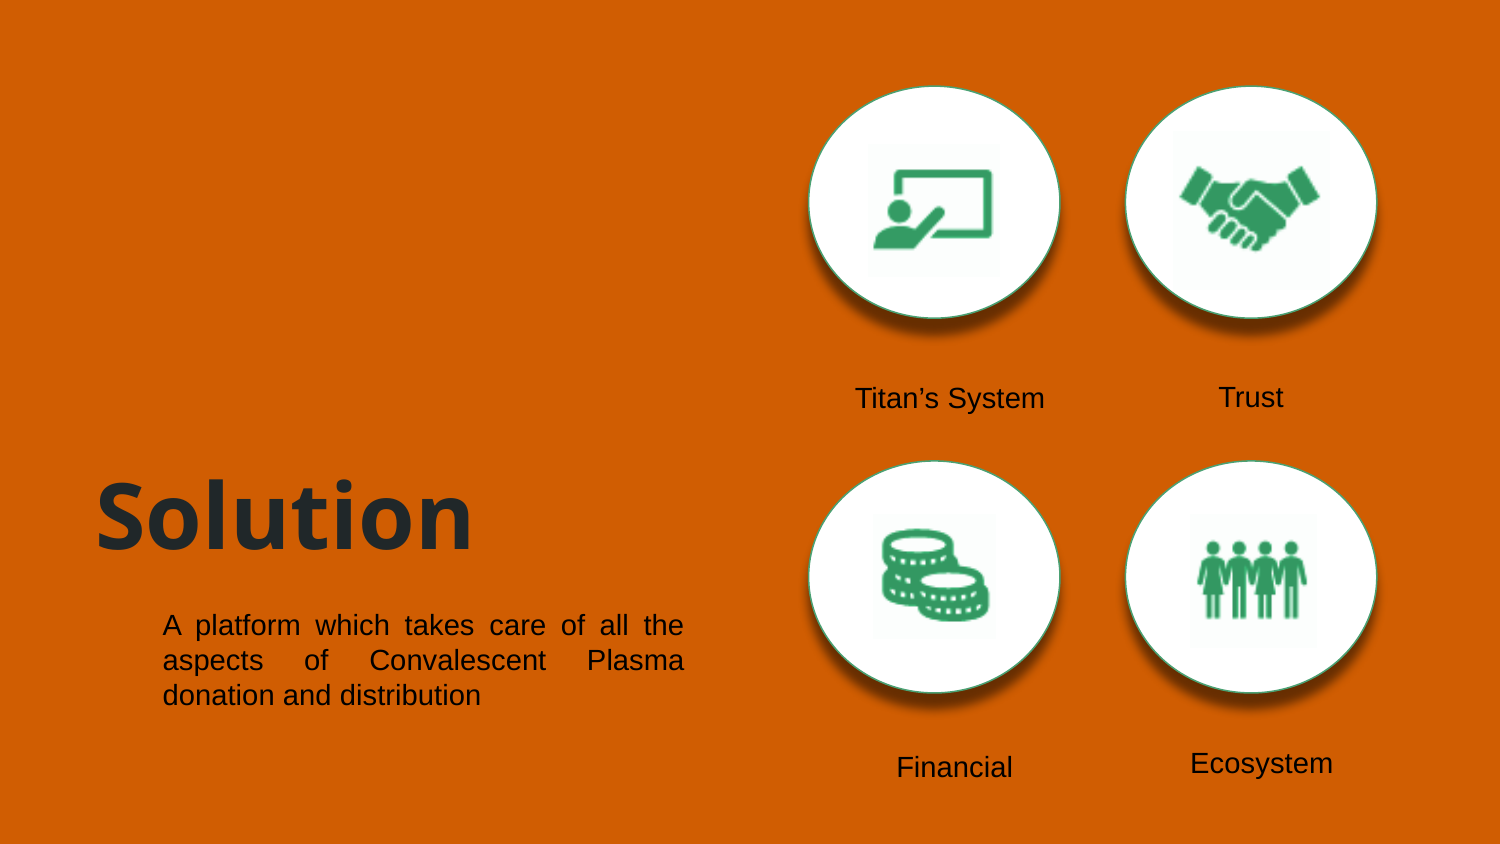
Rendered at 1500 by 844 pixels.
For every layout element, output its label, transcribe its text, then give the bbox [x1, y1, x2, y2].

title Solution [80, 268, 566, 758]
text_box [808, 460, 1060, 693]
picture [1189, 514, 1317, 648]
text_box Trust [1136, 371, 1366, 422]
text_box [808, 86, 1060, 319]
picture [1172, 131, 1330, 290]
text_box [1125, 460, 1377, 693]
text_box [1180, 298, 1322, 319]
picture [868, 144, 1000, 278]
text_box Titan’s System [839, 372, 1070, 423]
text_box [1125, 86, 1377, 290]
picture [872, 514, 996, 640]
text_box Financial [839, 741, 1070, 791]
text_box Ecosystem [1147, 736, 1377, 787]
text_box A platform which takes care of all the aspects of Convalescent Plasma donation and distribution [147, 598, 700, 754]
